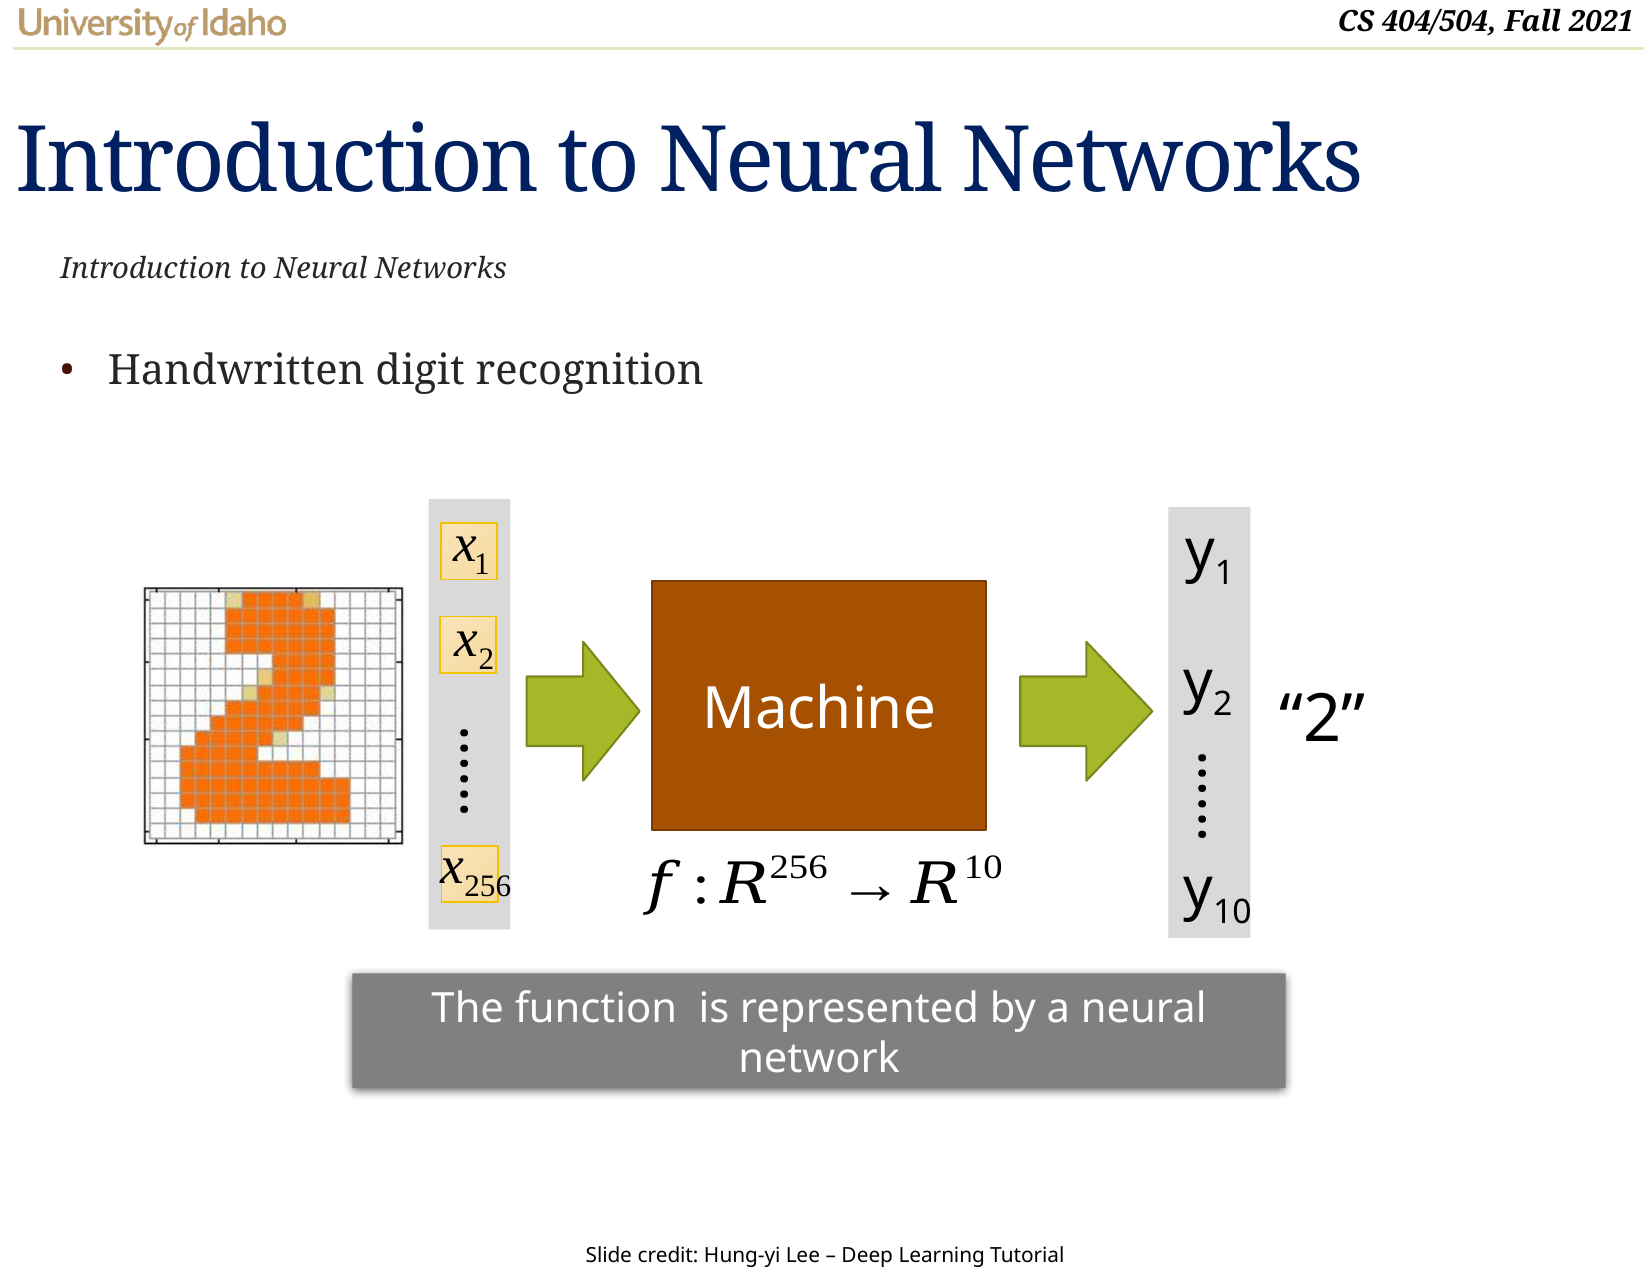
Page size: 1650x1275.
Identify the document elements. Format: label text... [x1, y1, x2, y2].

picture [19, 8, 286, 46]
text_box Slide credit: Hung-yi Lee – Deep Learning Tutorial [257, 1234, 1392, 1275]
text_box [1019, 640, 1154, 782]
picture [141, 585, 405, 848]
list Introduction to Neural Networks [45, 247, 1062, 306]
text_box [428, 498, 528, 930]
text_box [1168, 504, 1275, 939]
title Introduction to Neural Networks [0, 75, 1650, 248]
text_box Machine [651, 580, 987, 831]
text_box [528, 640, 641, 782]
text_box “2” [1275, 667, 1384, 763]
list Handwritten digit recognition [45, 342, 1618, 1224]
